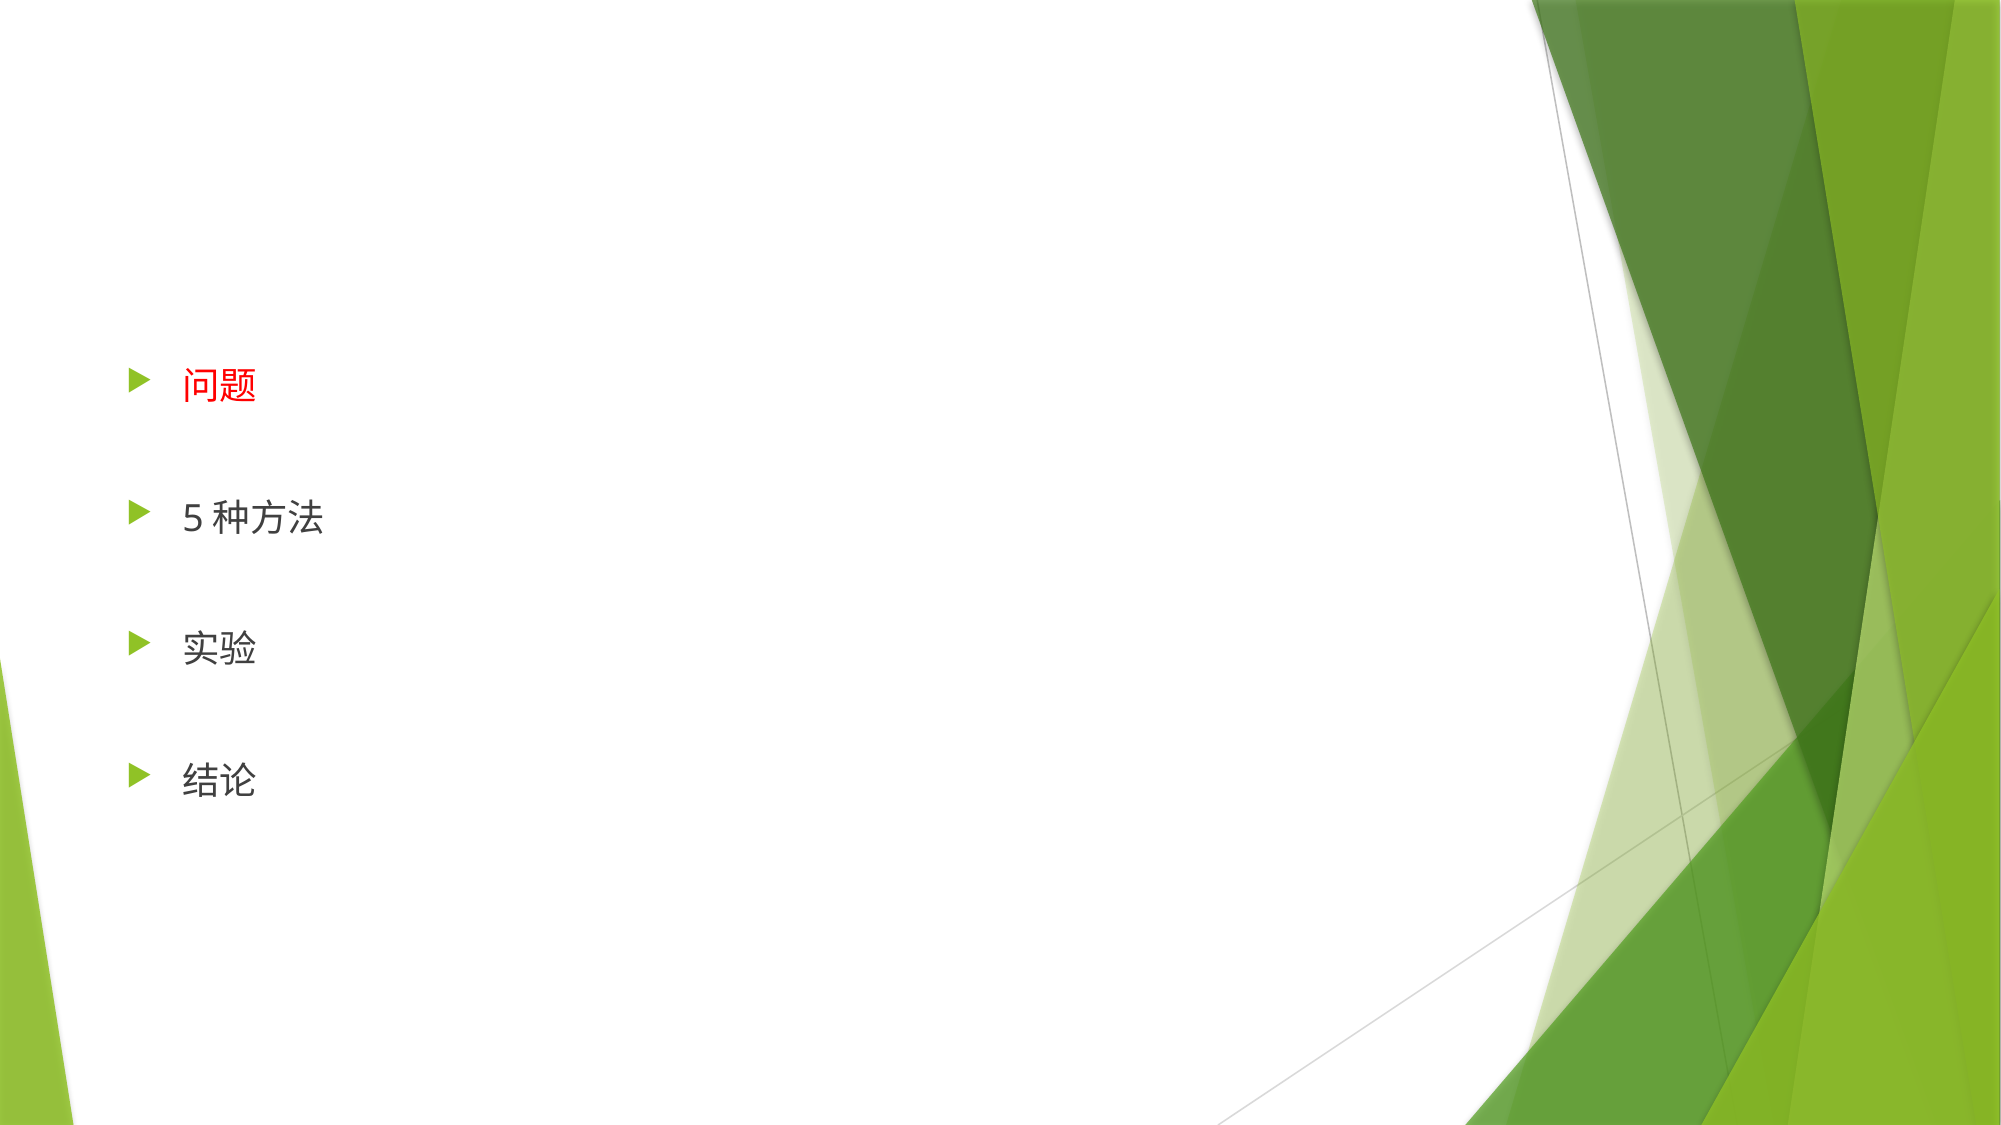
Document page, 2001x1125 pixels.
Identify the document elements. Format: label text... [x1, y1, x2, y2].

list 问题 5种方法 实验 结论 [111, 354, 1522, 992]
